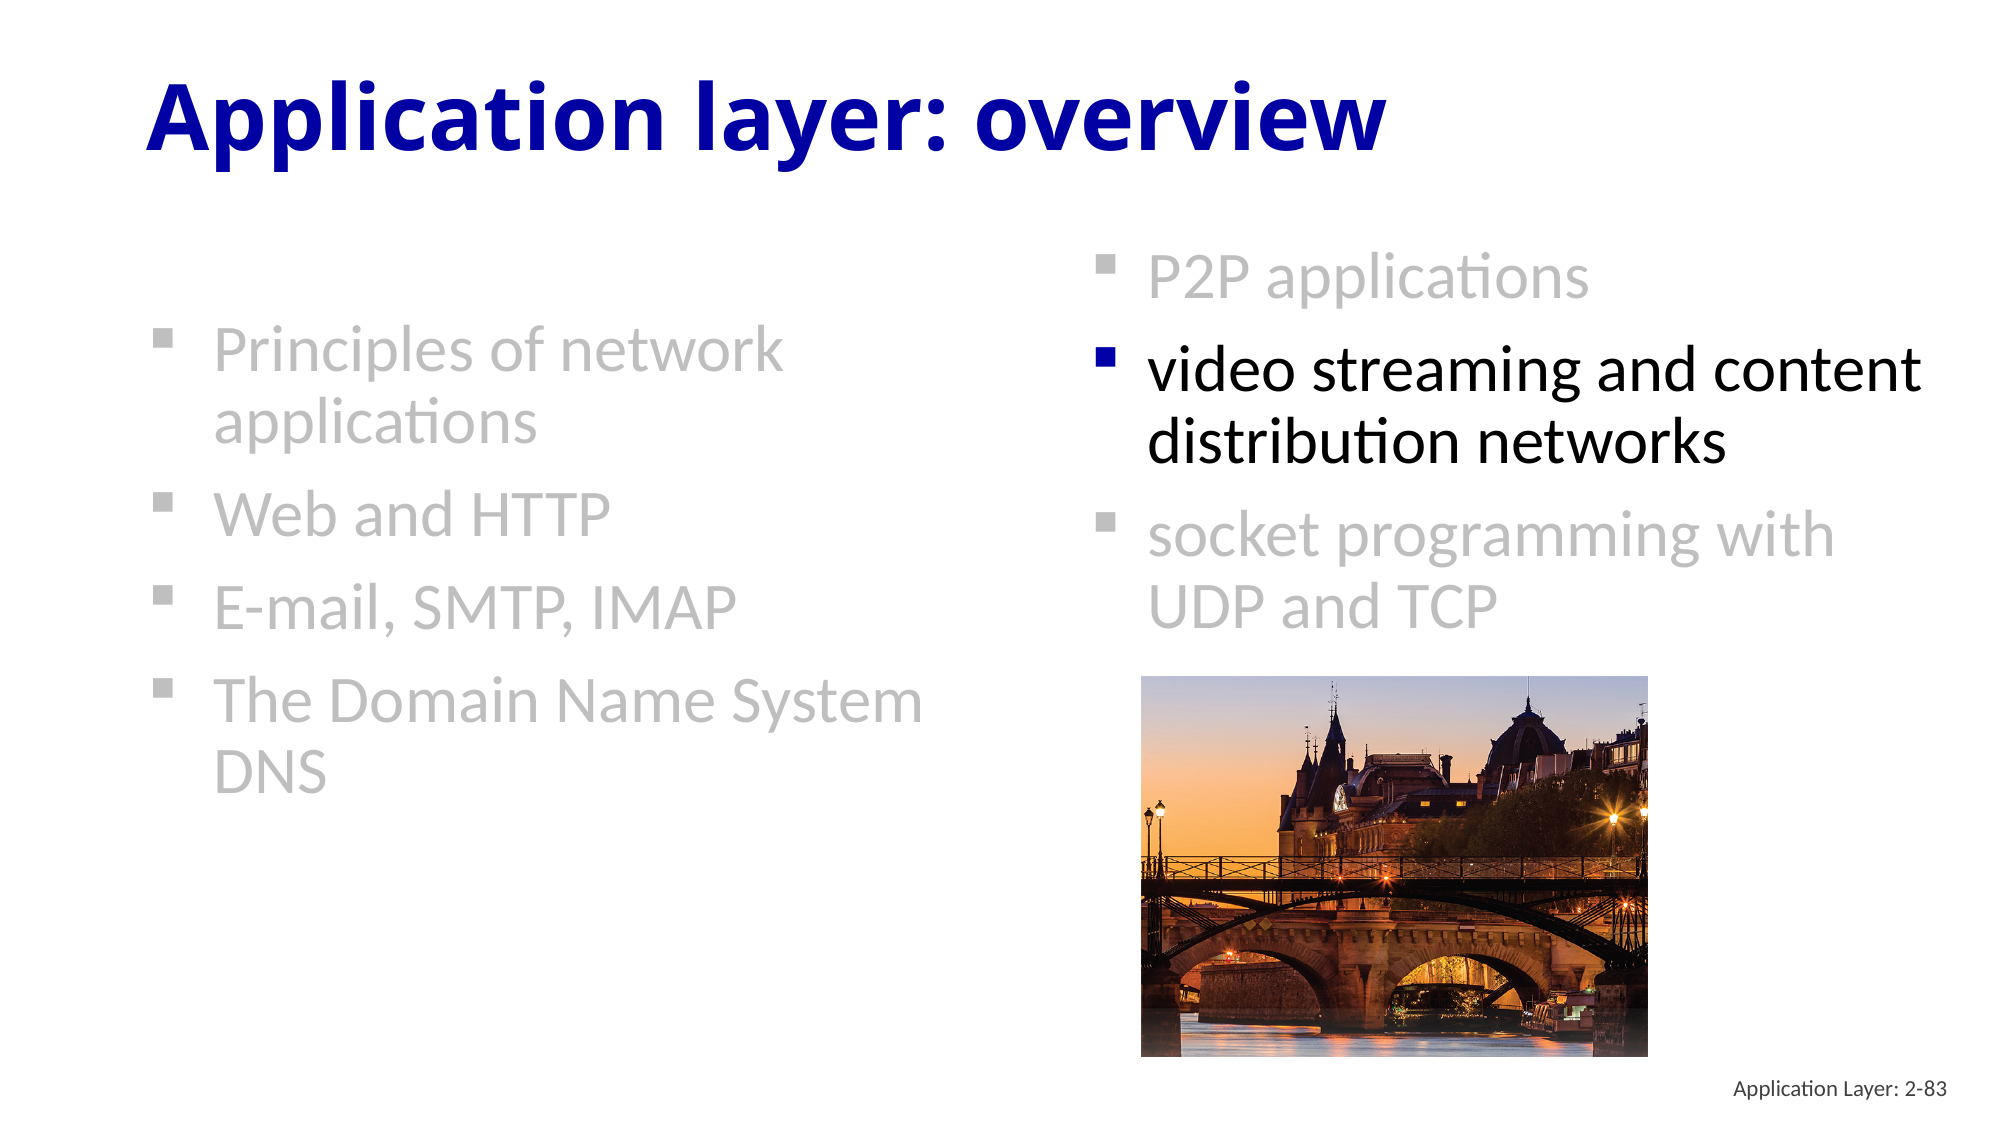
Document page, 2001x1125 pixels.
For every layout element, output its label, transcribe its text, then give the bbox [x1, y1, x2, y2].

slide_number Application Layer: 2- [1512, 1056, 1963, 1117]
title Application layer: overview [131, 47, 1856, 195]
text_box Principles of network applications Web and HTTP E-mail, SMTP, IMAP The Domain Name System DNS [132, 306, 1004, 1021]
picture [1141, 676, 1648, 1057]
text_box P2P applications video streaming and content distribution networks socket programming with UDP and TCP [1075, 233, 1963, 1021]
